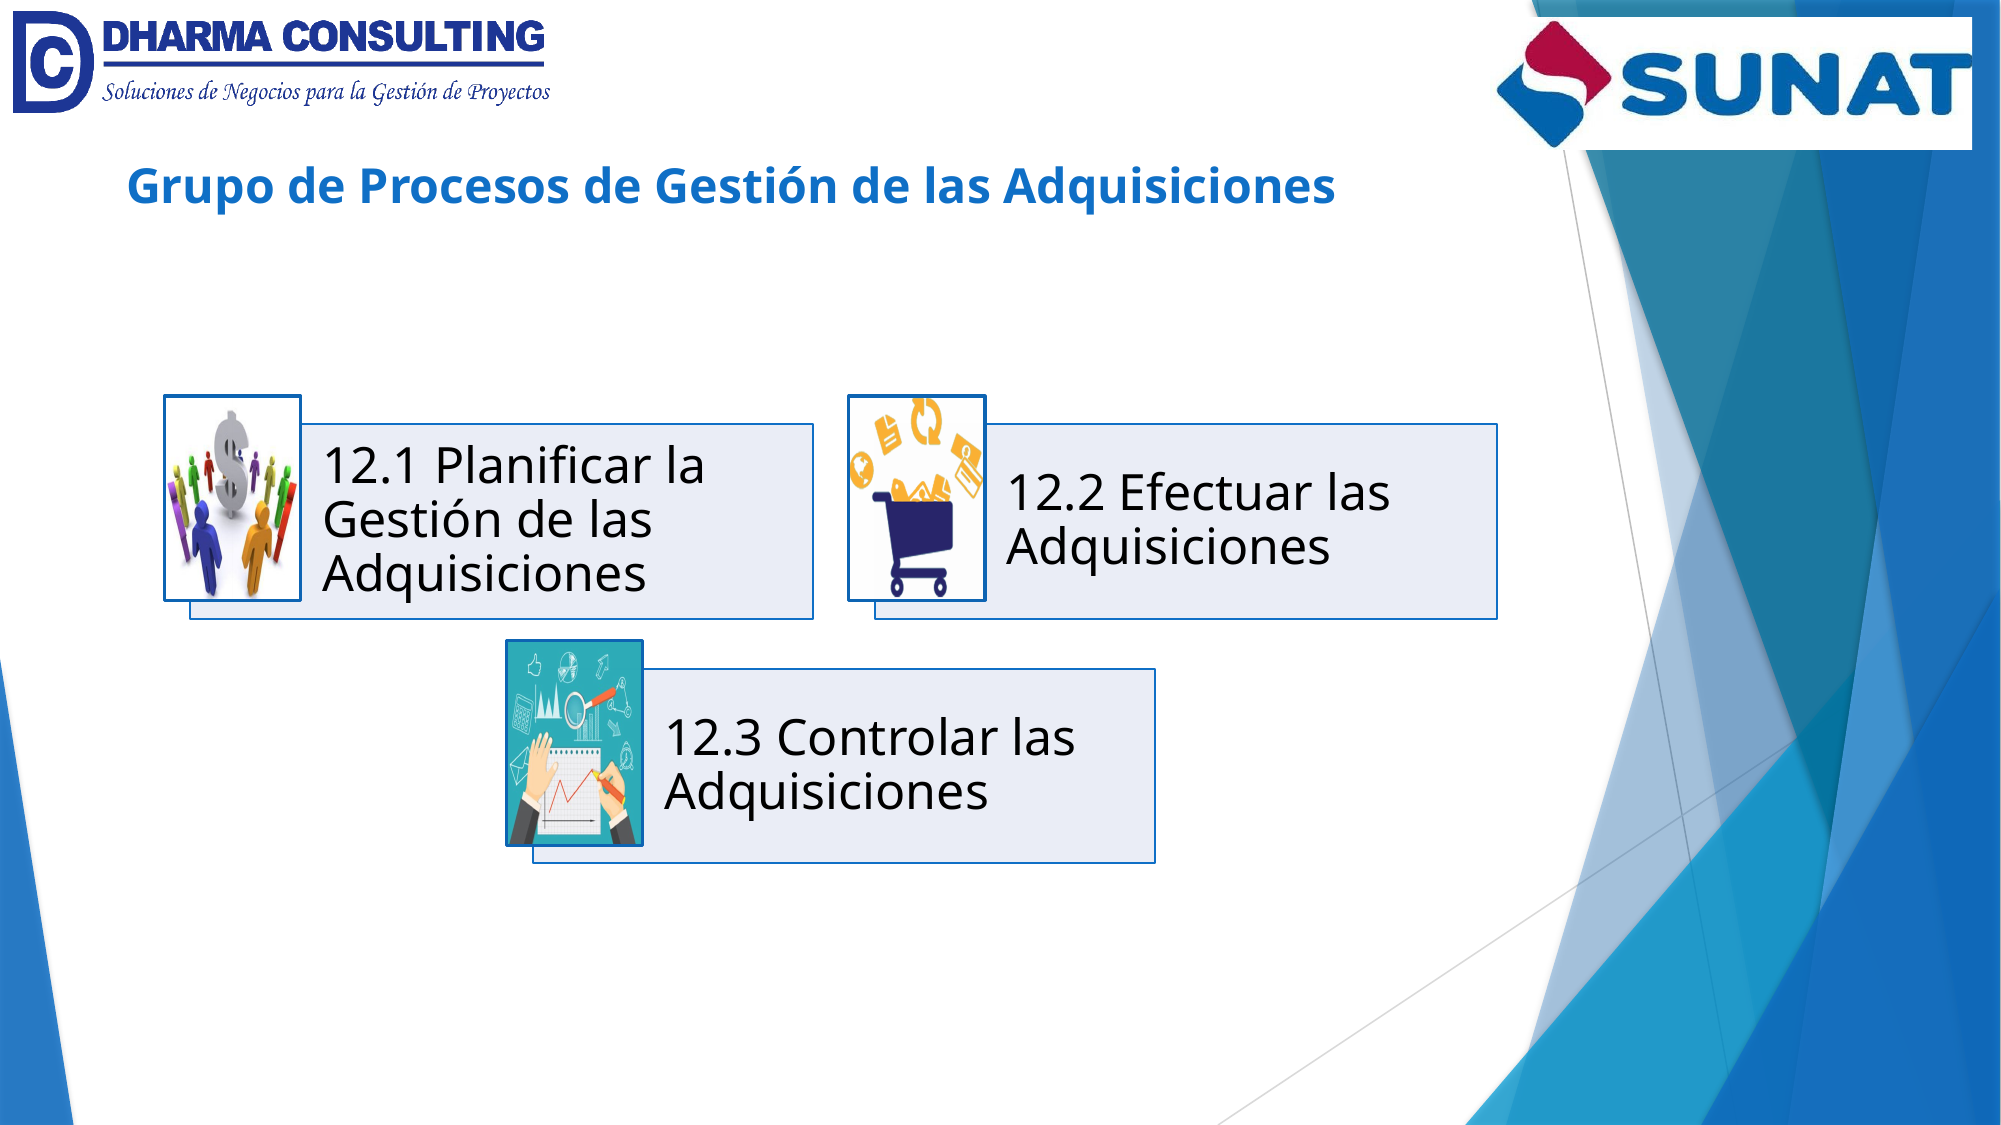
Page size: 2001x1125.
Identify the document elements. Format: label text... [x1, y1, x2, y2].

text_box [163, 259, 1498, 1000]
text_box Grupo de Procesos de Gestión de las Adquisiciones [111, 147, 1551, 261]
picture [1490, 17, 1973, 150]
picture [13, 11, 550, 113]
